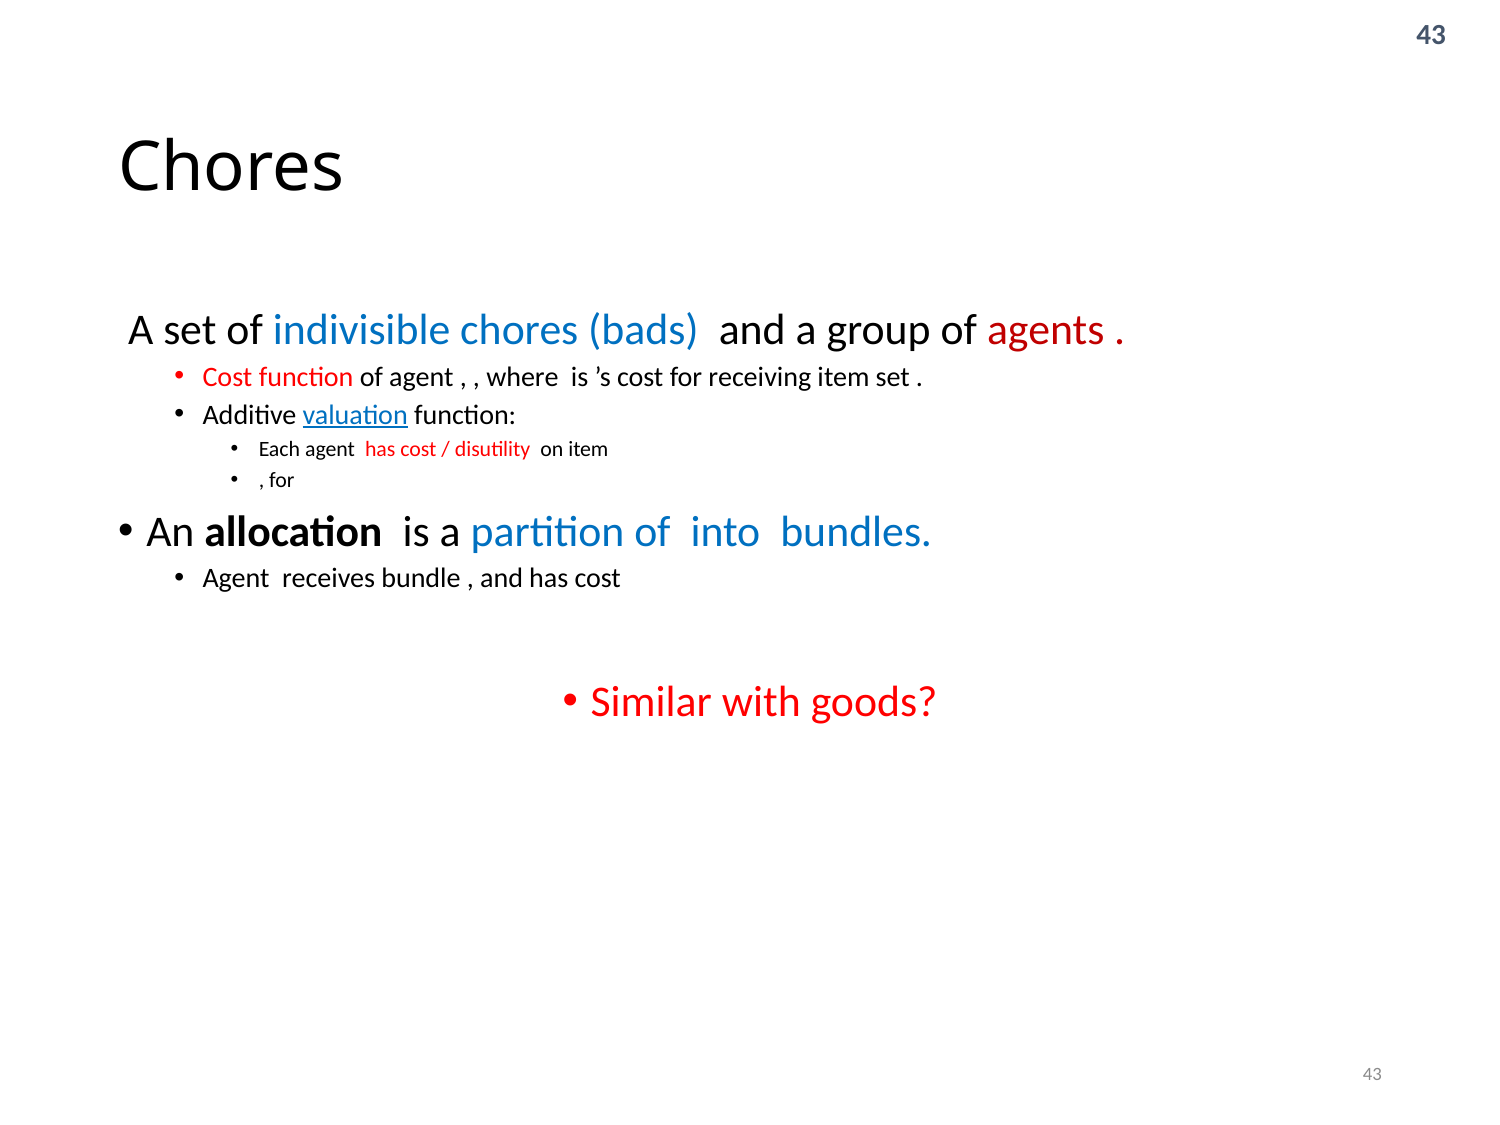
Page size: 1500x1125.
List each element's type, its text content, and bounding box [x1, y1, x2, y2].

title Chores [103, 59, 1397, 278]
slide_number 43 [1059, 1042, 1397, 1103]
